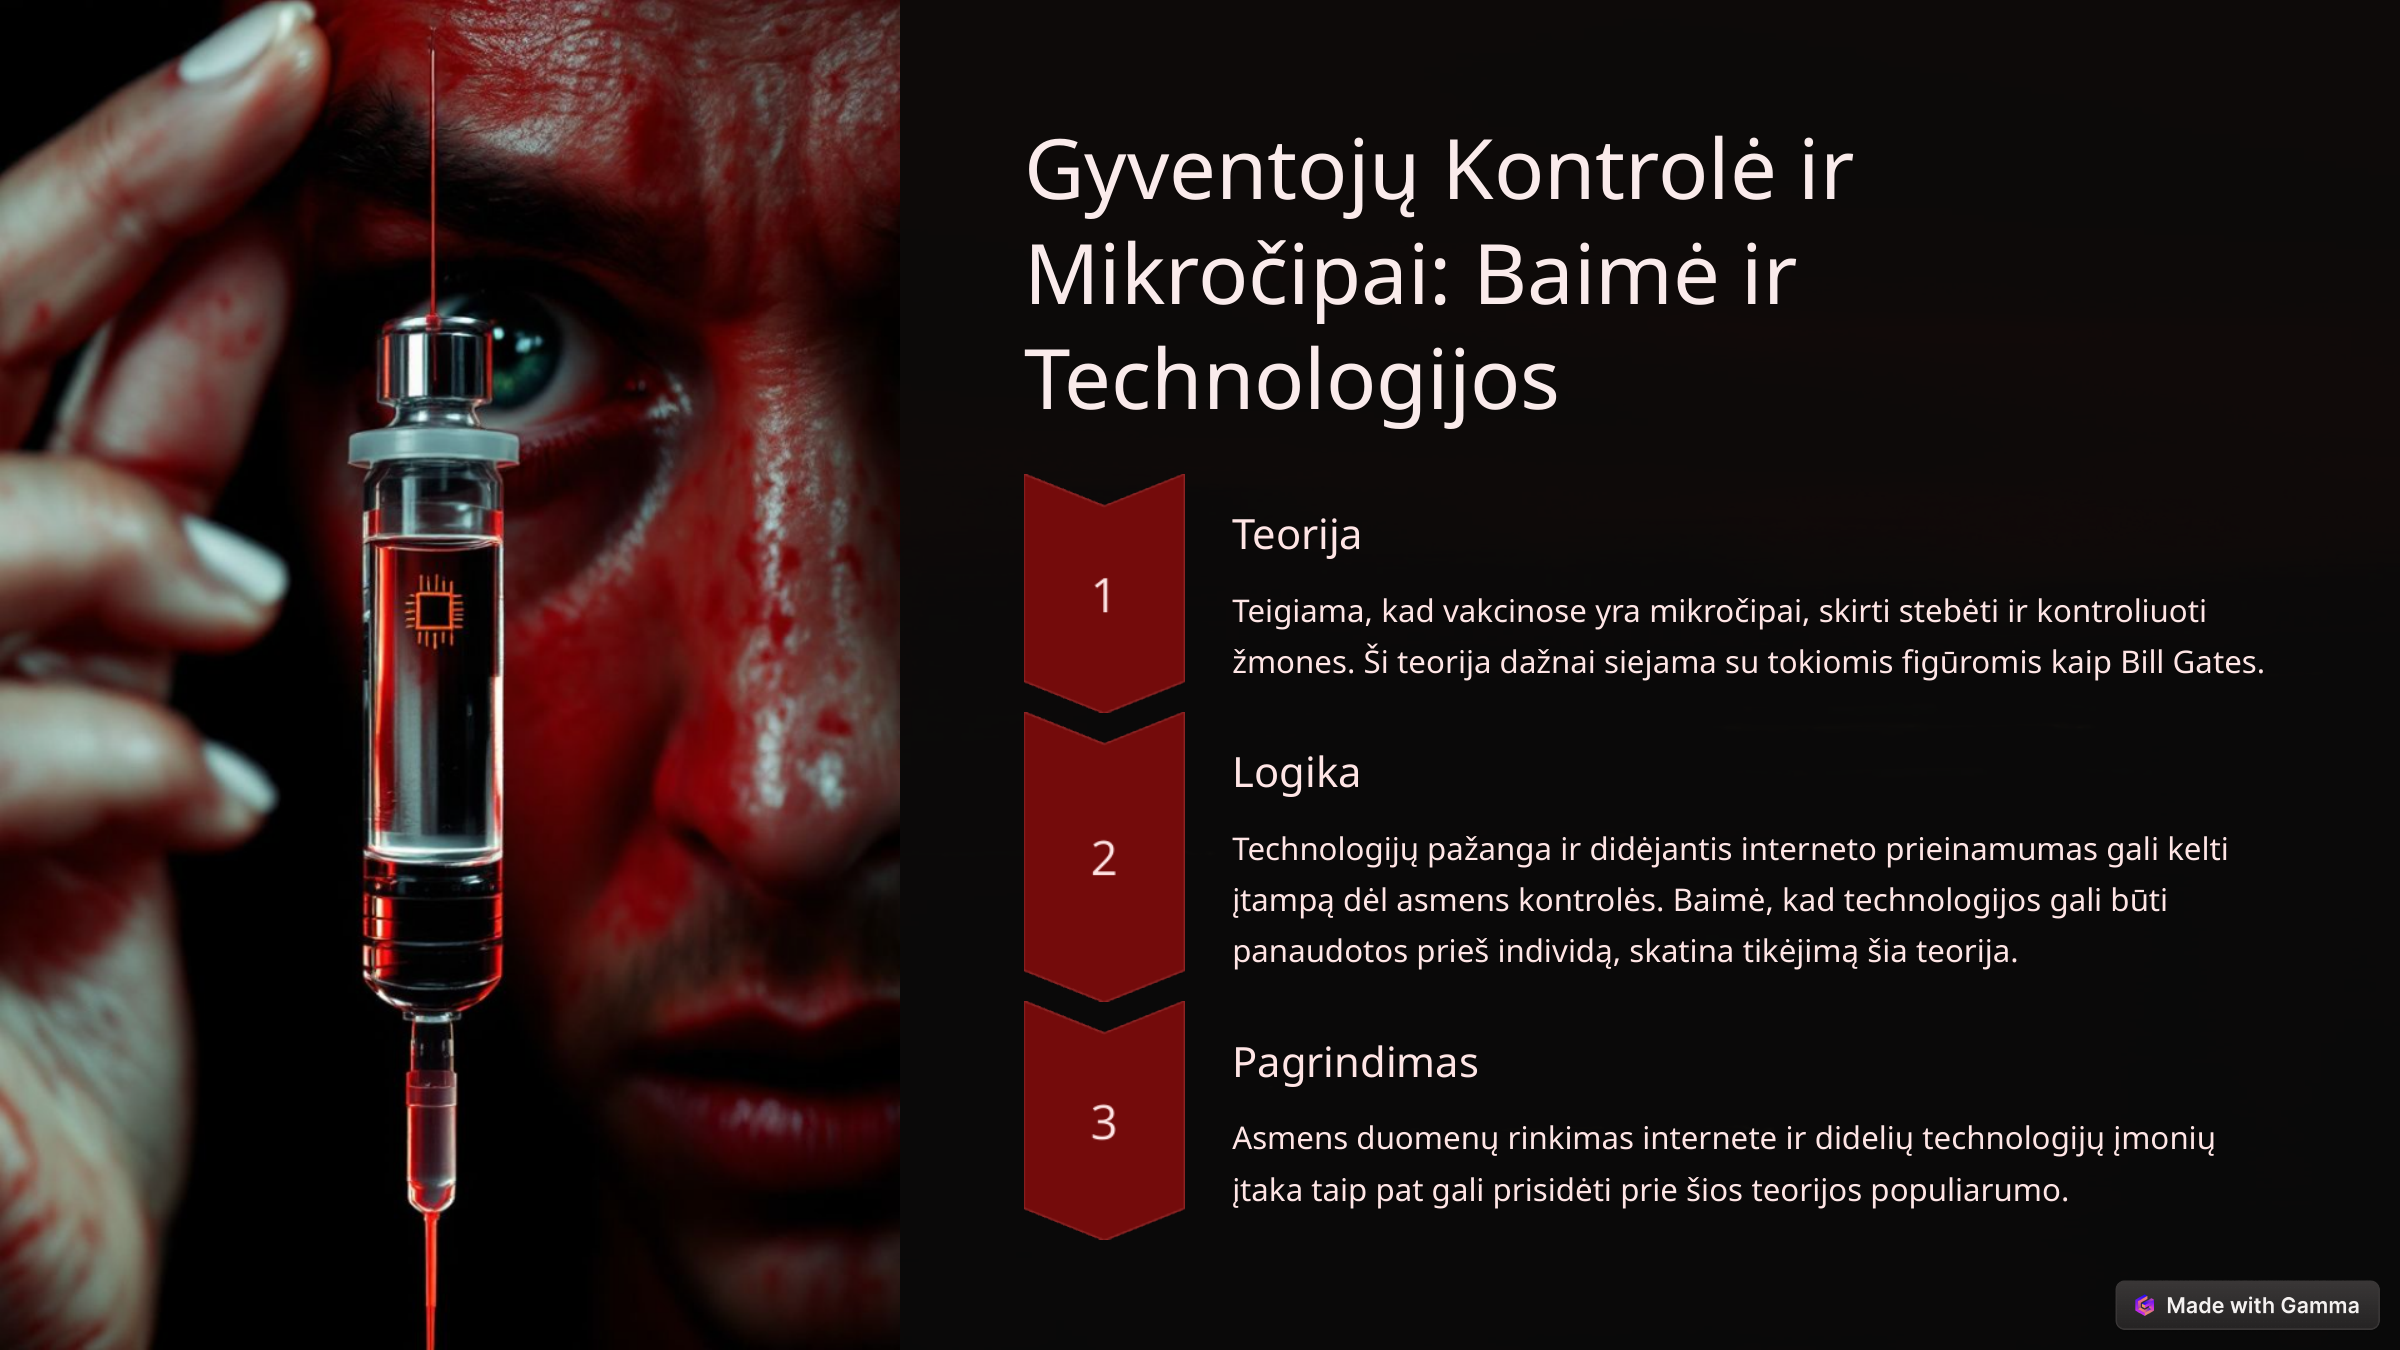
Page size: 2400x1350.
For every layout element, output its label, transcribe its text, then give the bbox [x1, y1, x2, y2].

text_box Technologijų pažanga ir didėjantis interneto prieinamumas gali kelti įtampą dėl asmens kontrolės. Baimė, kad technologijos gali būti panaudotos prieš individą, skatina tikėjimą šia teorija. [1232, 815, 2276, 970]
picture [1024, 474, 1185, 1240]
text_box Teorija [1232, 506, 1654, 559]
text_box Gyventojų Kontrolė ir Mikročipai: Baimė ir Technologijos [1024, 110, 2276, 427]
text_box Logika [1232, 744, 1654, 797]
text_box Teigiama, kad vakcinose yra mikročipai, skirti stebėti ir kontroliuoti žmones. Ši teorija dažnai siejama su tokiomis figūromis kaip Bill Gates. [1232, 577, 2276, 681]
picture [0, 0, 900, 1350]
text_box Asmens duomenų rinkimas internete ir didelių technologijų įmonių įtaka taip pat gali prisidėti prie šios teorijos populiarumo. [1232, 1105, 2276, 1208]
picture [2106, 1271, 2389, 1339]
text_box Pagrindimas [1232, 1033, 1654, 1086]
